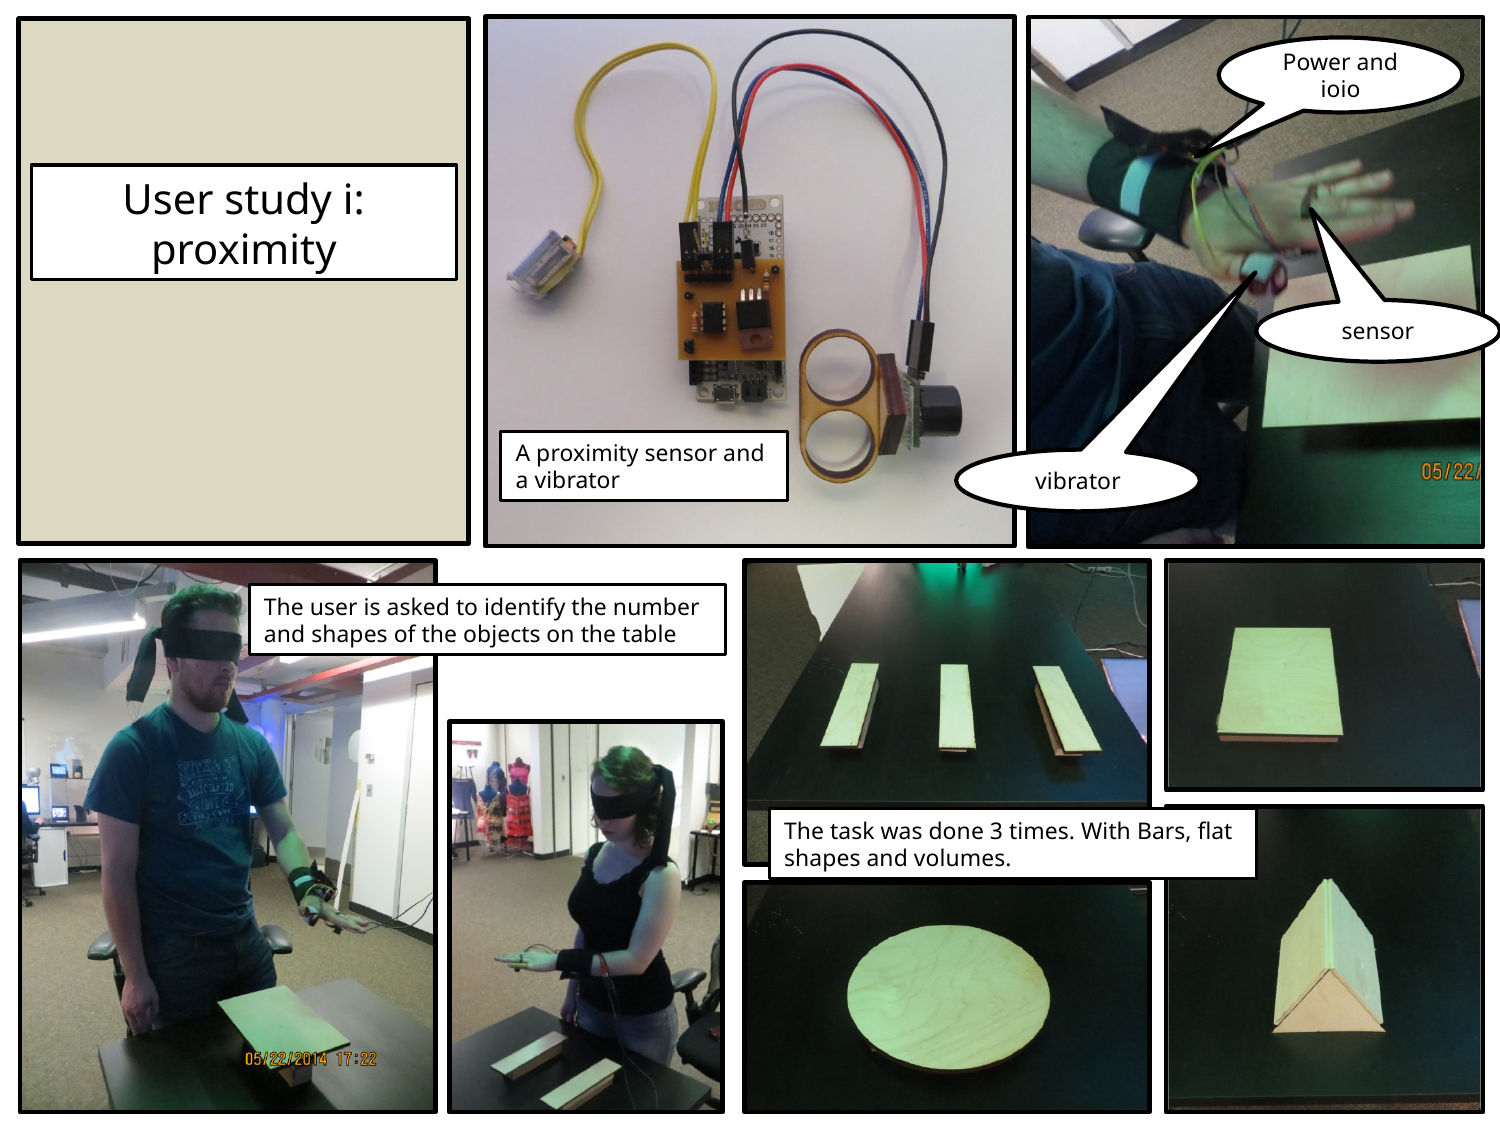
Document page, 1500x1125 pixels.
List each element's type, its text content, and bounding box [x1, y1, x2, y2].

text_box The user is asked to identify the number and shapes of the objects on the table [438, 584, 726, 655]
picture [746, 884, 1148, 1110]
picture [1168, 562, 1481, 788]
picture [451, 723, 721, 1111]
text_box User study i: proximity [31, 165, 457, 280]
text_box The task was done 3 times. With Bars, flat shapes and volumes. [769, 808, 1167, 879]
picture [1168, 808, 1481, 1110]
picture [1030, 19, 1481, 545]
picture [746, 562, 1148, 863]
picture [22, 562, 434, 1110]
text_box vibrator [1017, 450, 1025, 511]
picture [487, 18, 1013, 544]
text_box [17, 17, 471, 546]
text_box sensor [1486, 314, 1500, 348]
